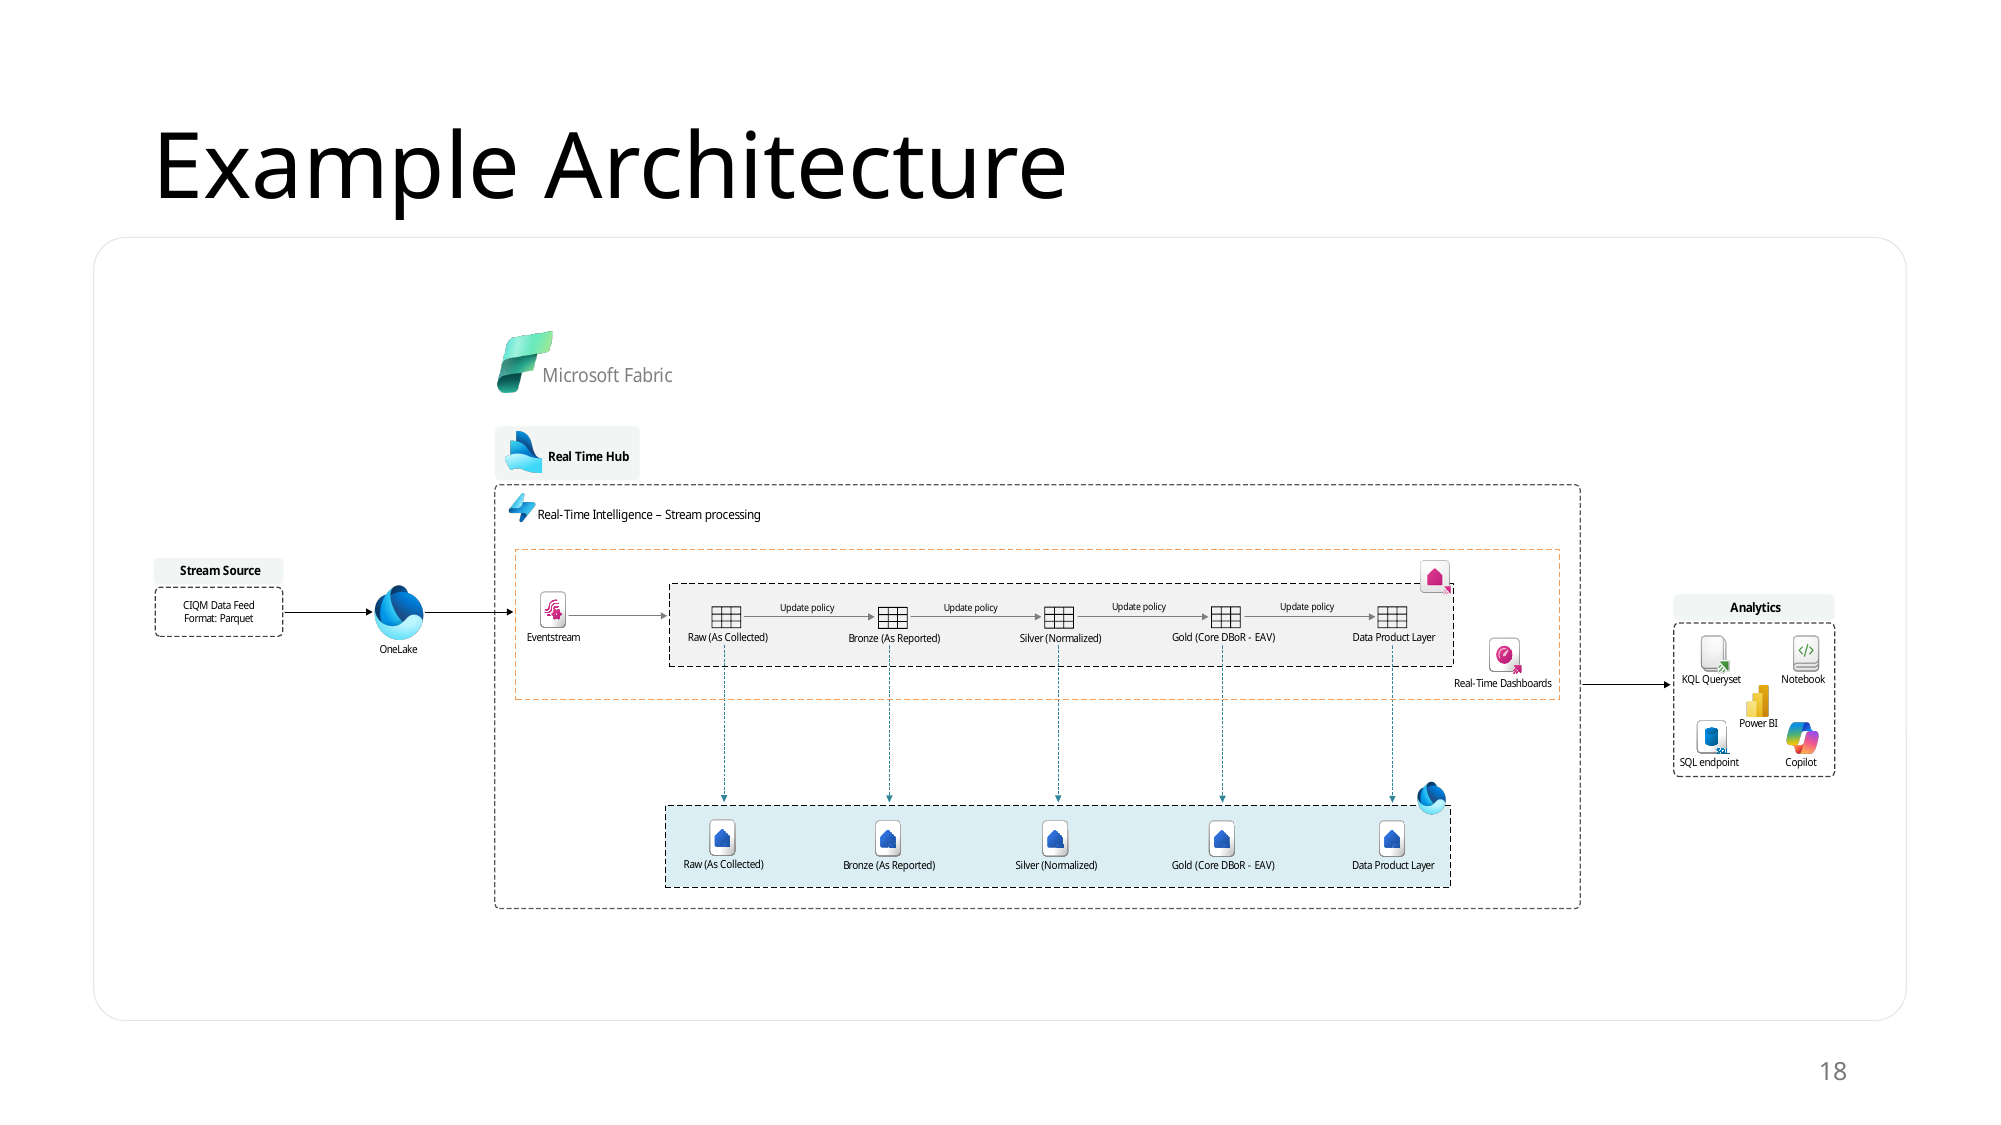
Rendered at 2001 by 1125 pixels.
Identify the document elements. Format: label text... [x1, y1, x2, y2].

picture [93, 236, 1907, 1022]
title Example Architecture [137, 59, 1863, 236]
slide_number 18 [1412, 1042, 1863, 1103]
